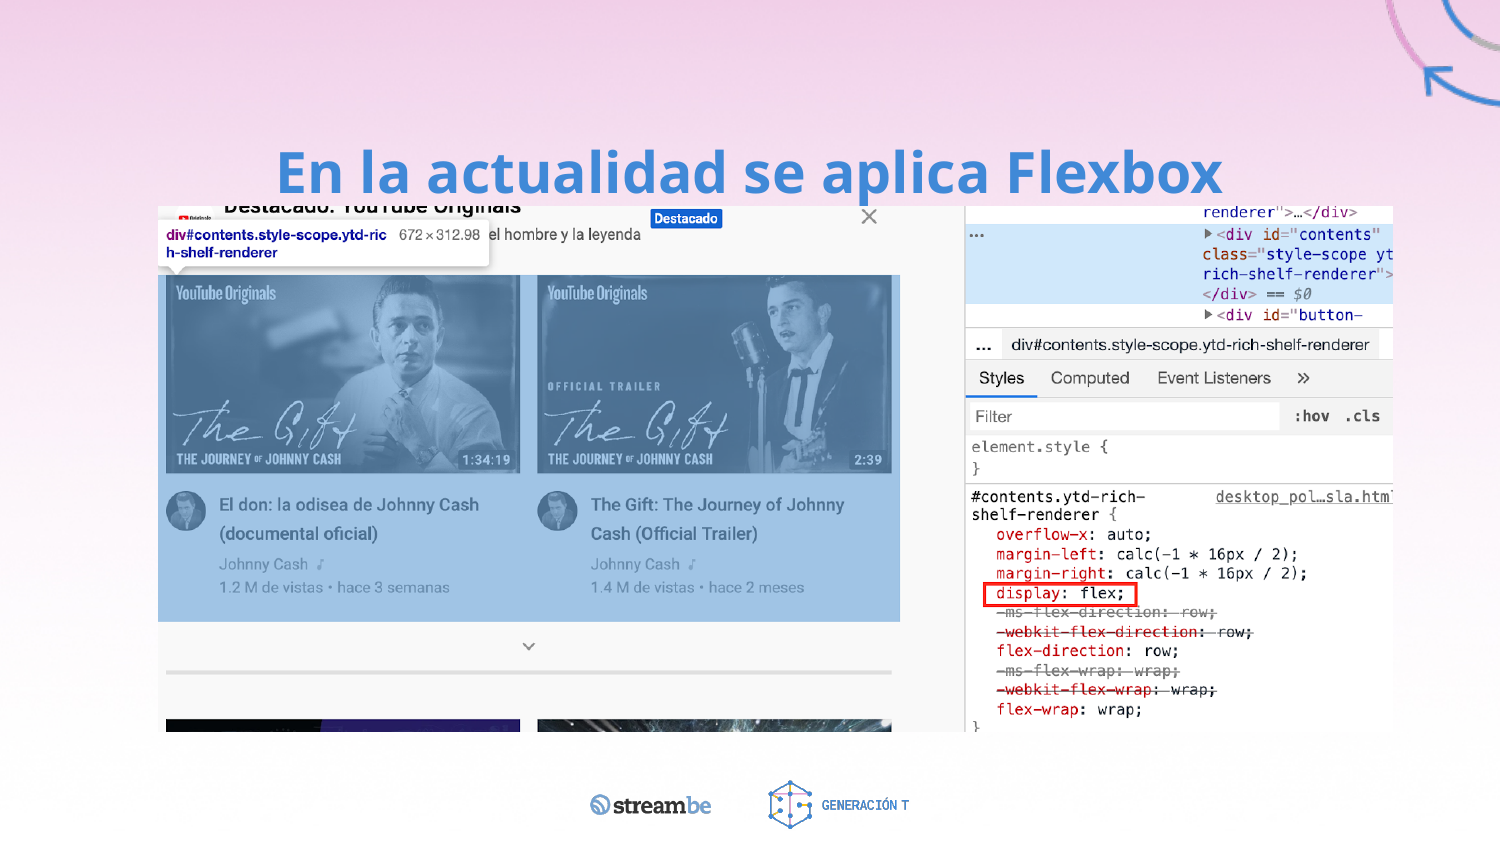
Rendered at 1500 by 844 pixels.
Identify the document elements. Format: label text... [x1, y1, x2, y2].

picture [0, 0, 1500, 844]
title En la actualidad se aplica Flexbox [187, 138, 1313, 205]
